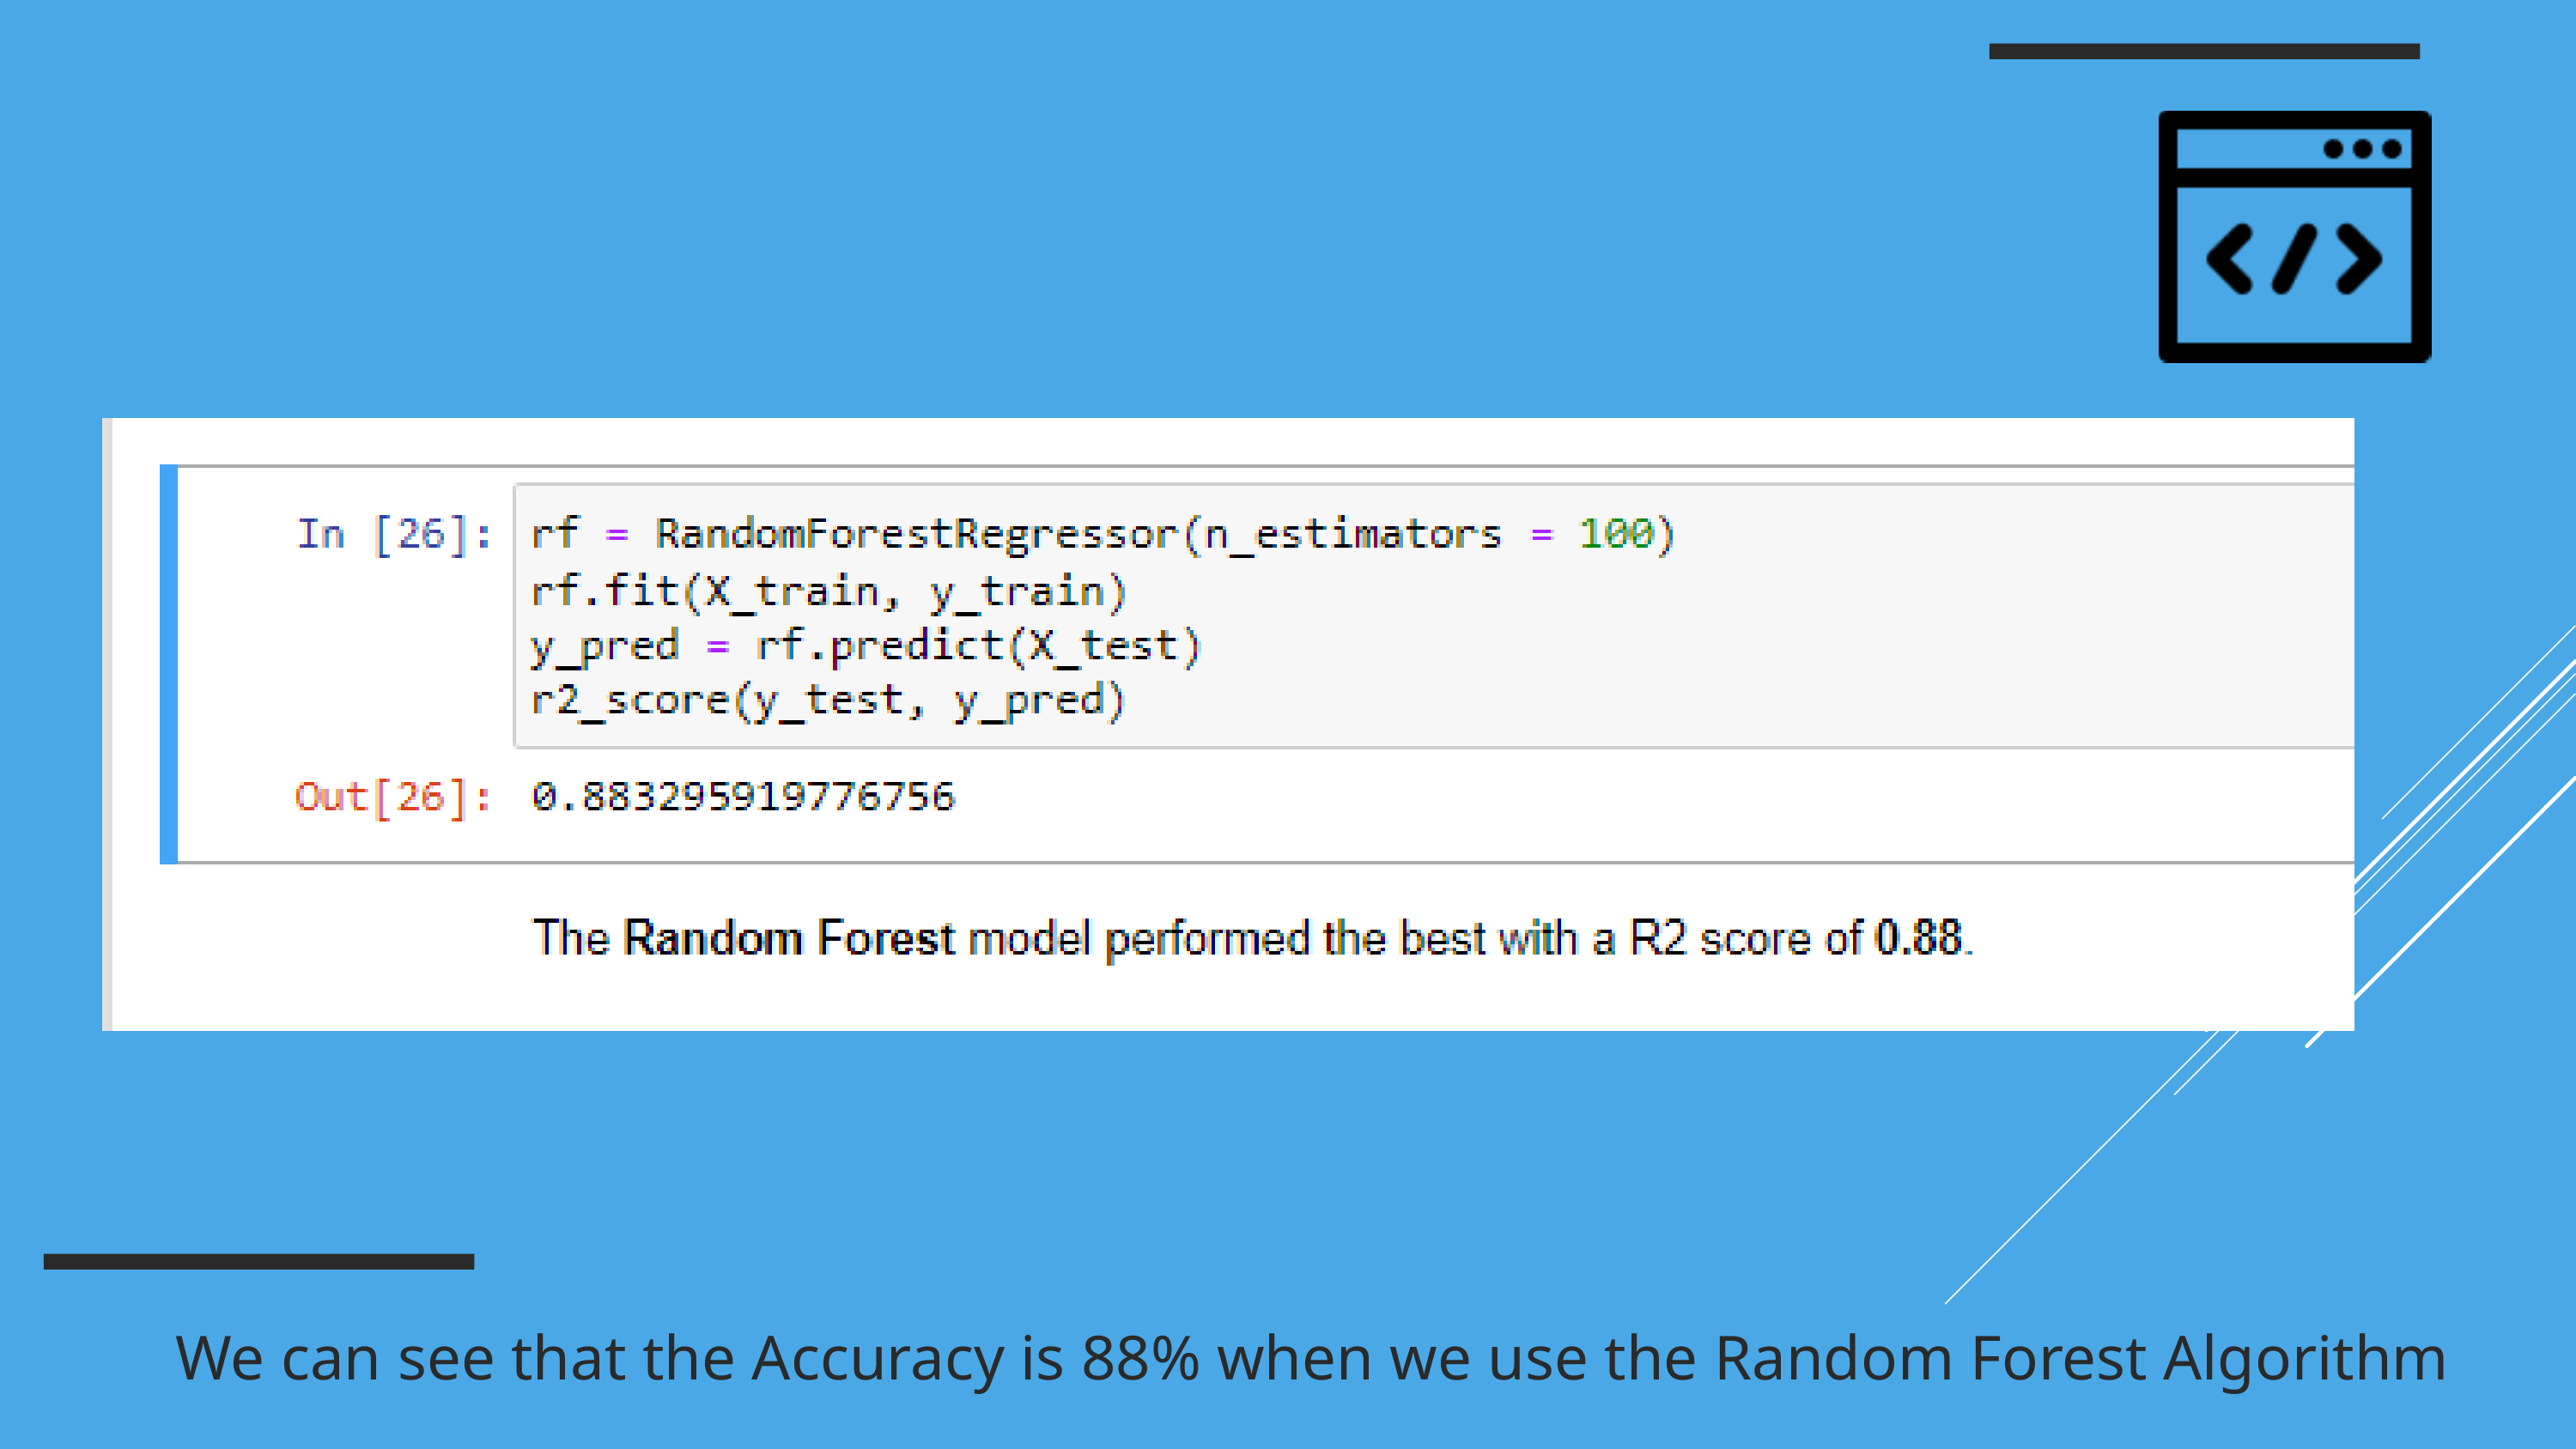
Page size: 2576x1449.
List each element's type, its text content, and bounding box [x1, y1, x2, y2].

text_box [43, 686, 2208, 1274]
text_box We can see that the Accuracy is 88% when we use the Random Forest Algorithm [102, 1307, 2524, 1393]
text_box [1989, 0, 2576, 64]
picture [102, 417, 2354, 1031]
picture [2158, 110, 2432, 364]
